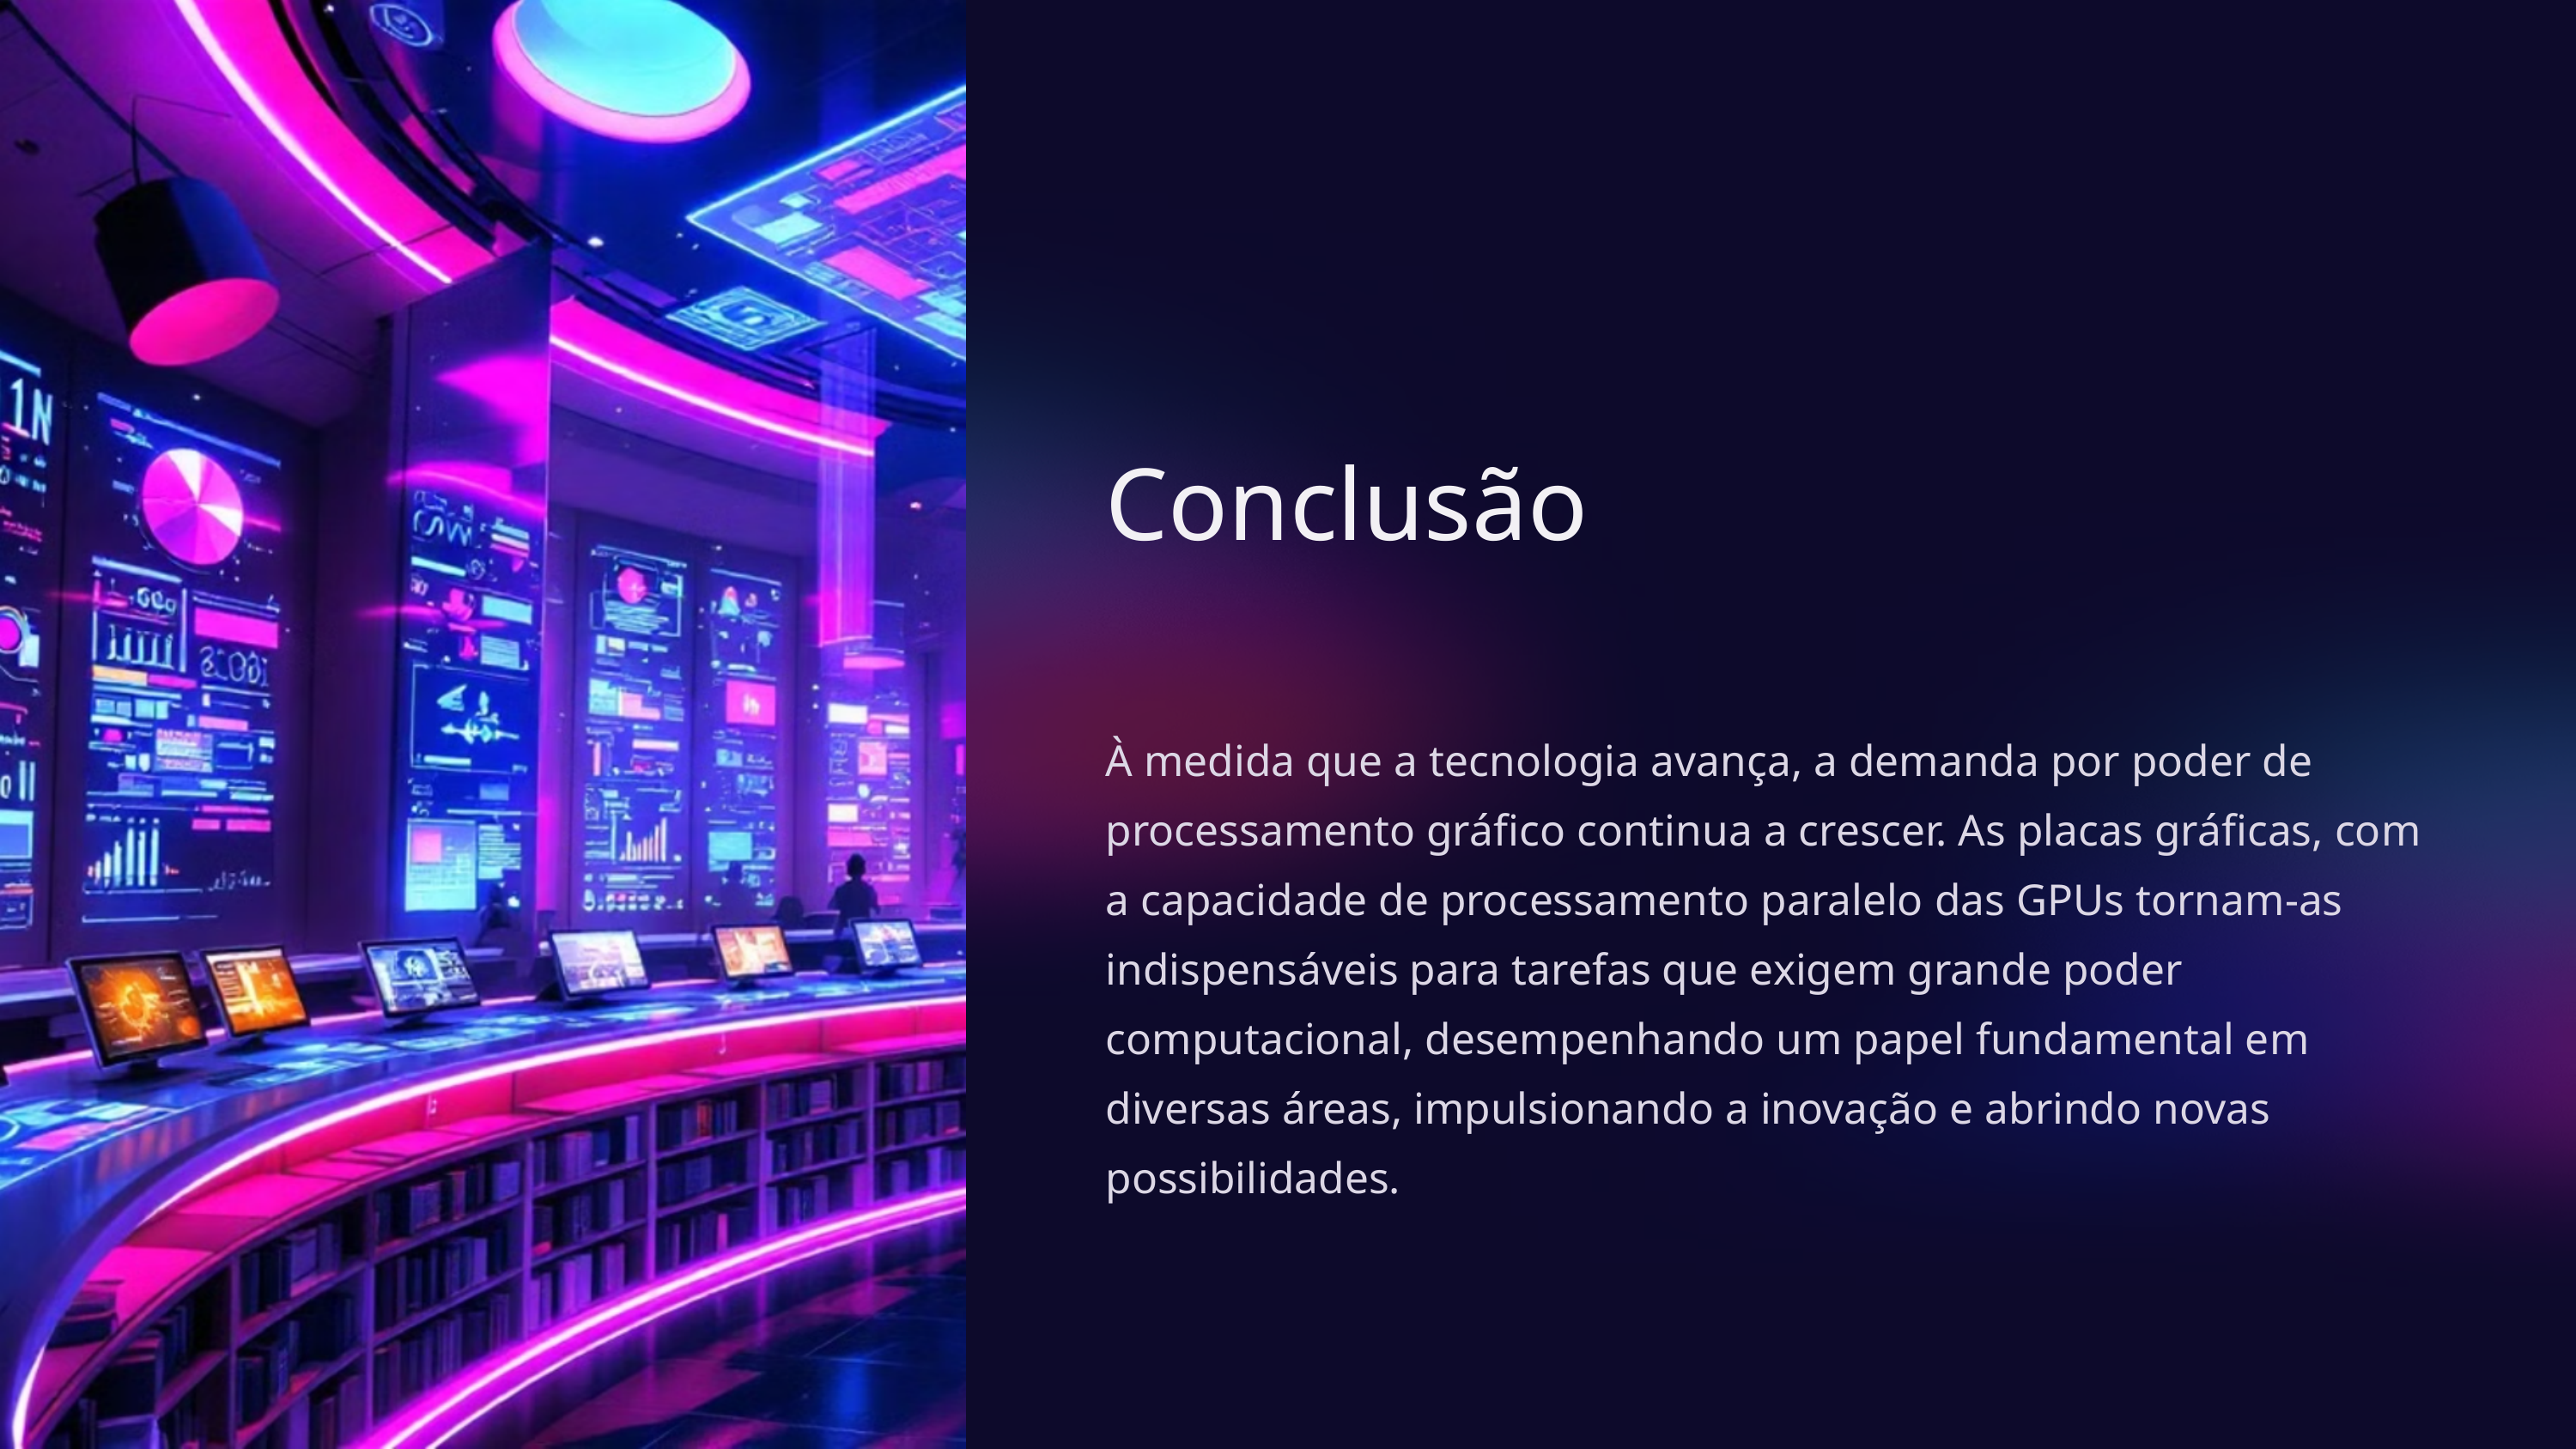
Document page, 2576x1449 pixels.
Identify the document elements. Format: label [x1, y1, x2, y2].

text_box [0, 0, 2576, 1449]
text_box [1105, 724, 2437, 1137]
text_box [1105, 440, 2105, 566]
